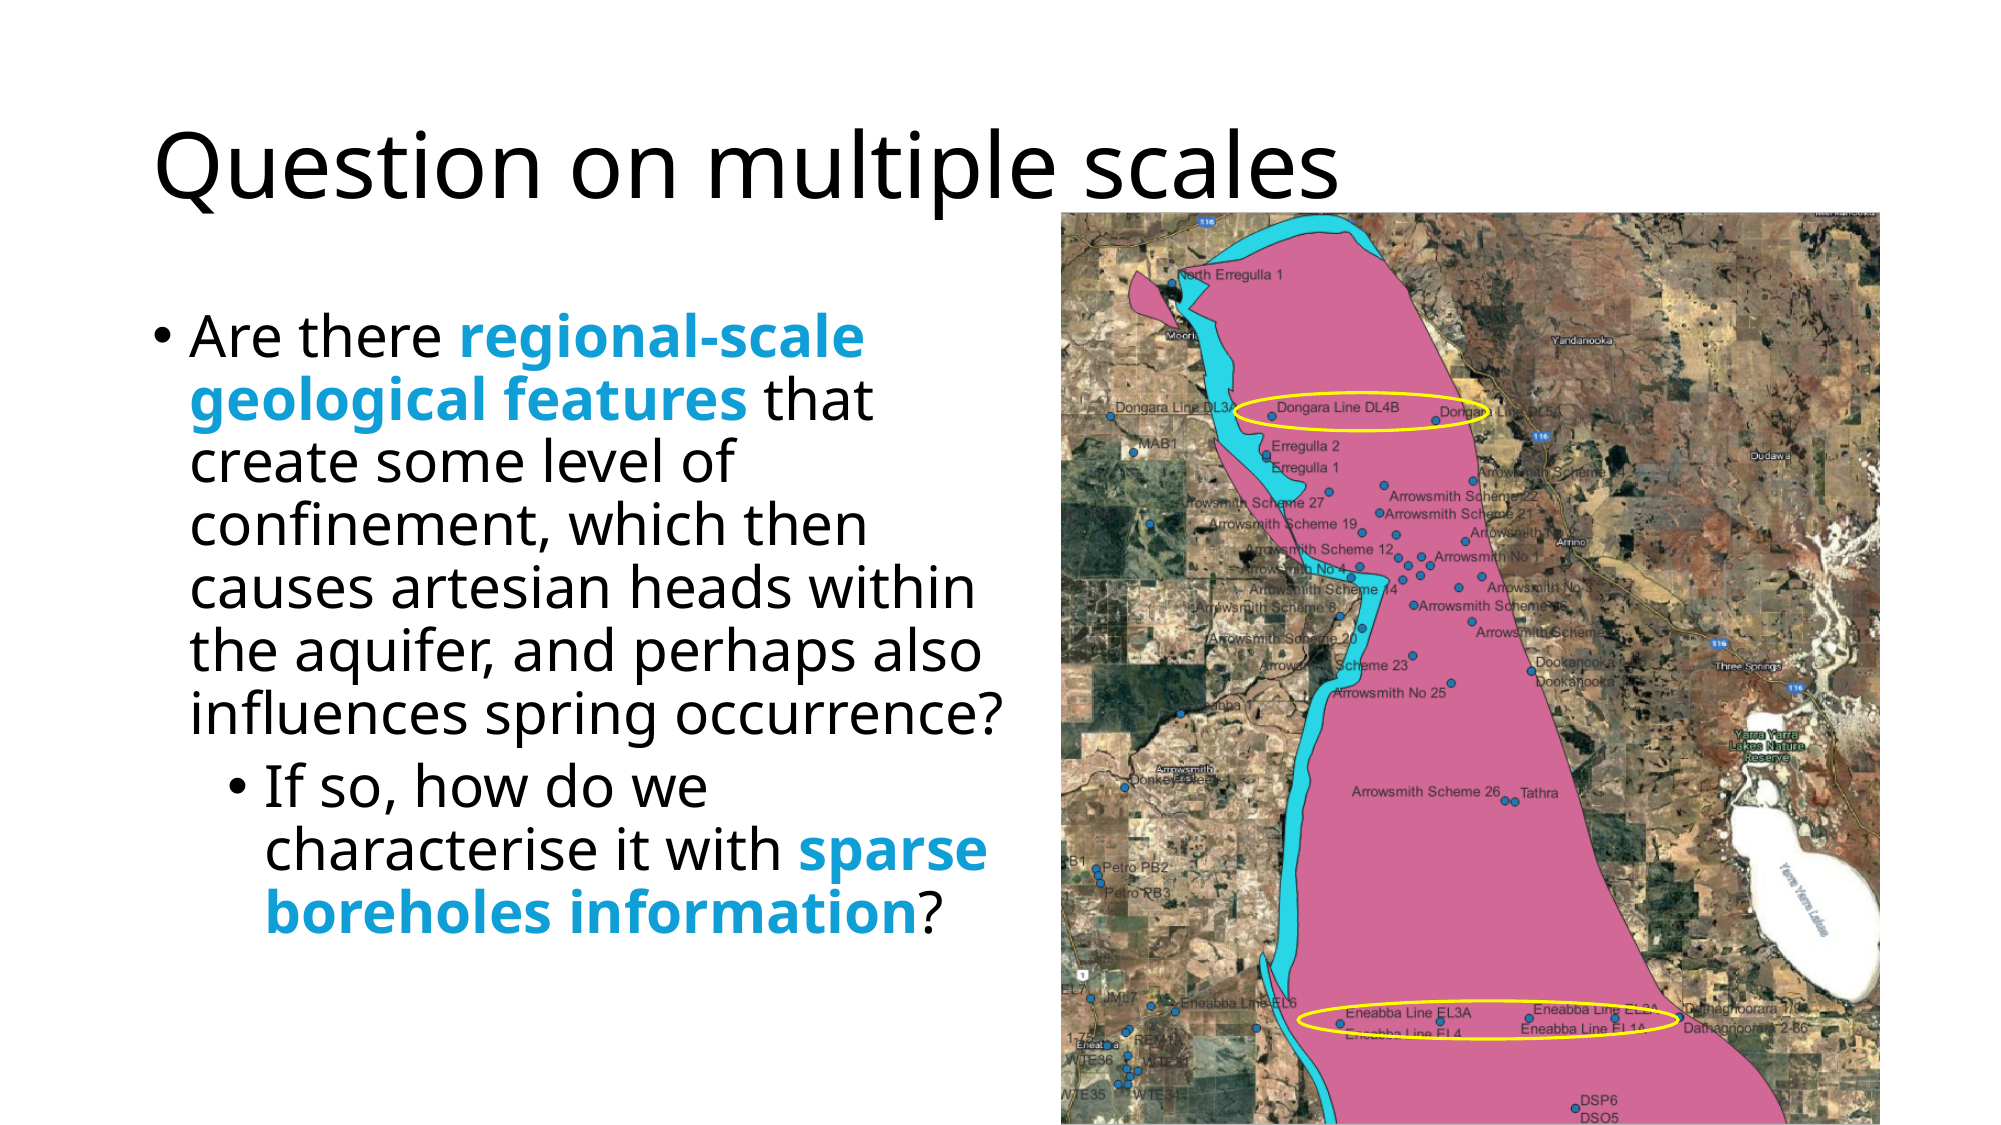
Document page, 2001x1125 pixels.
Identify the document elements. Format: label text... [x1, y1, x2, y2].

list Are there regional-scale geological features that create some level of confinement, which then causes artesian heads within the aquifer, and perhaps also influences spring occurrence? If so, how do we characterise it with sparse boreholes information? [137, 299, 1047, 1014]
title Question on multiple scales [137, 59, 1863, 278]
picture [1061, 212, 1881, 1125]
